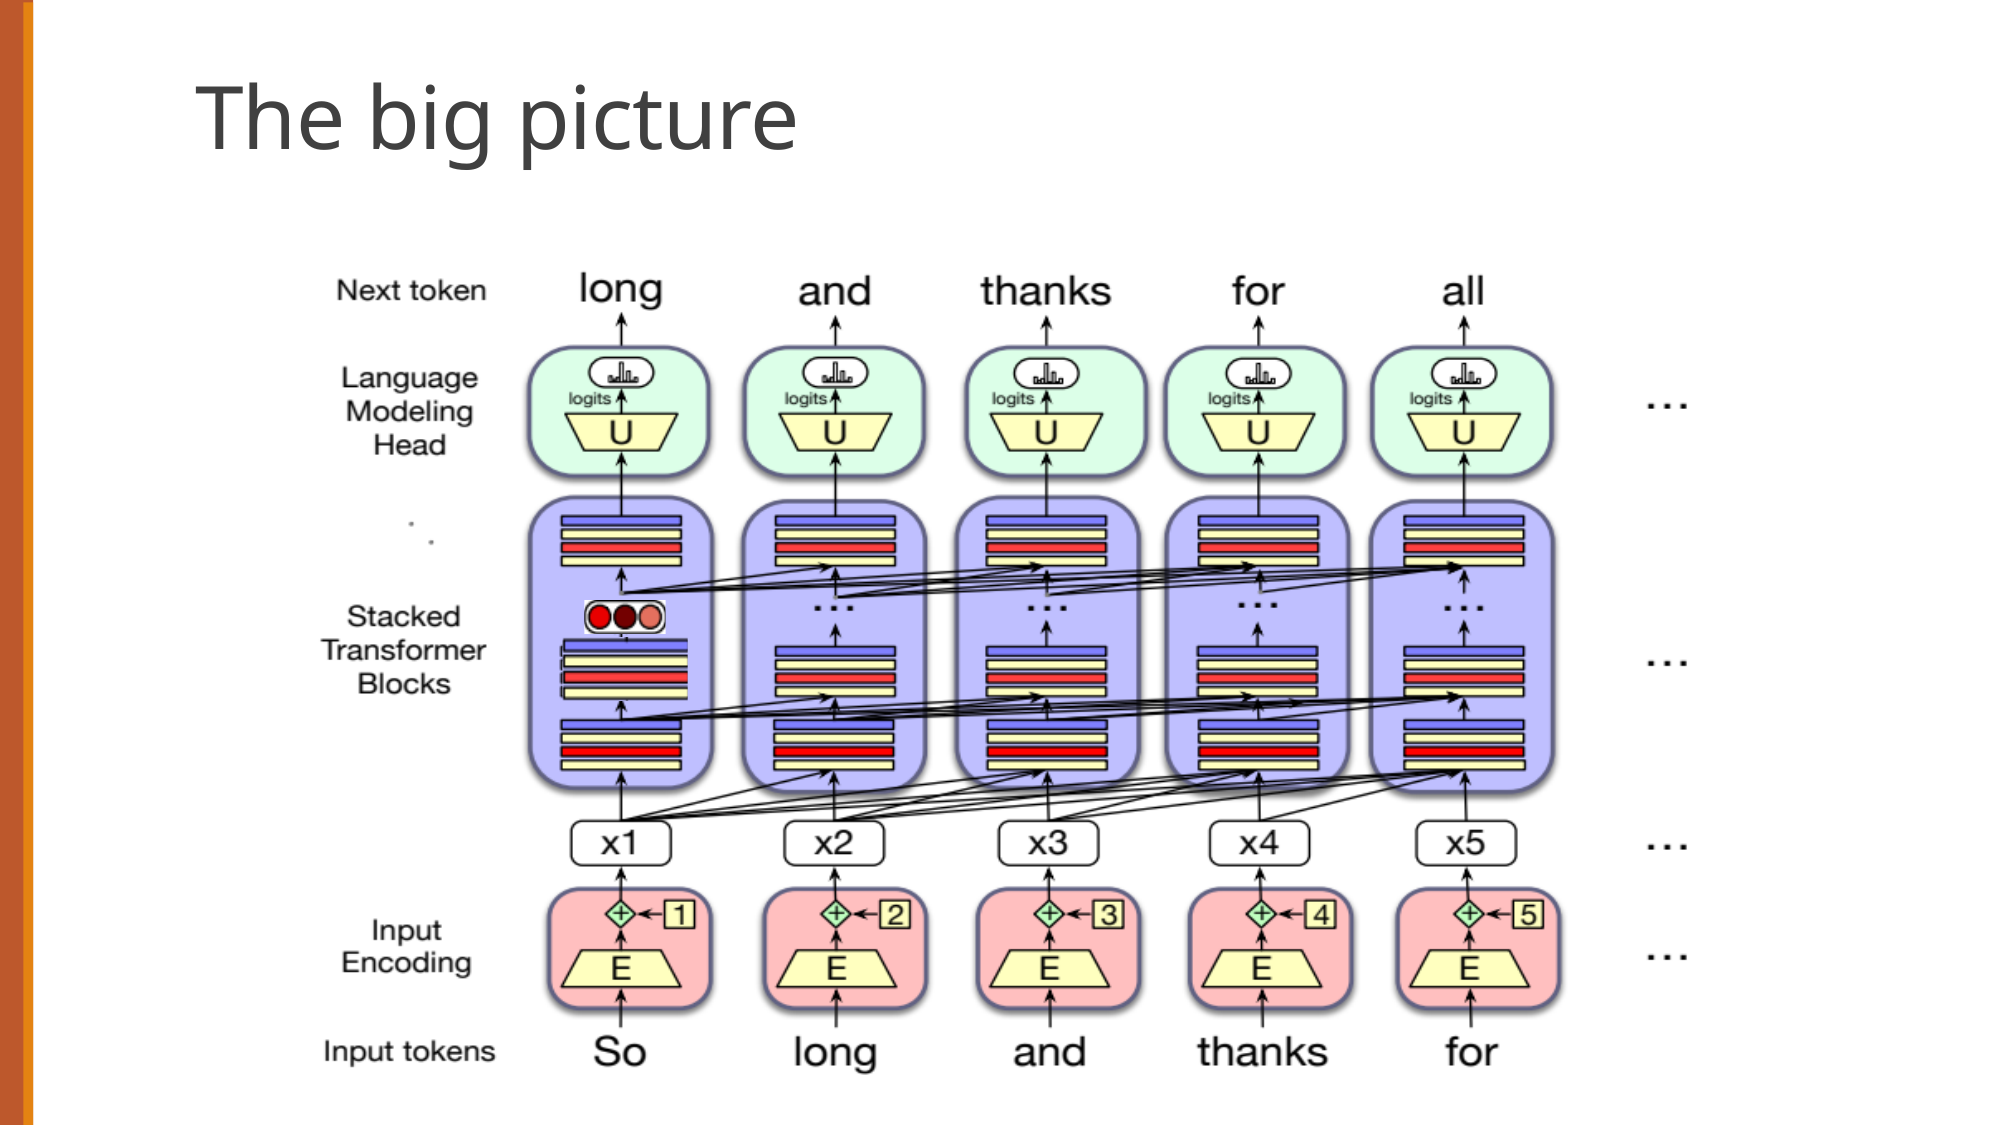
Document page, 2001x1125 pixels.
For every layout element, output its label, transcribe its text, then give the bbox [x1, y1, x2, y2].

picture [583, 599, 667, 635]
picture [561, 636, 689, 701]
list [310, 261, 1689, 1076]
title The big picture [180, 26, 1830, 175]
